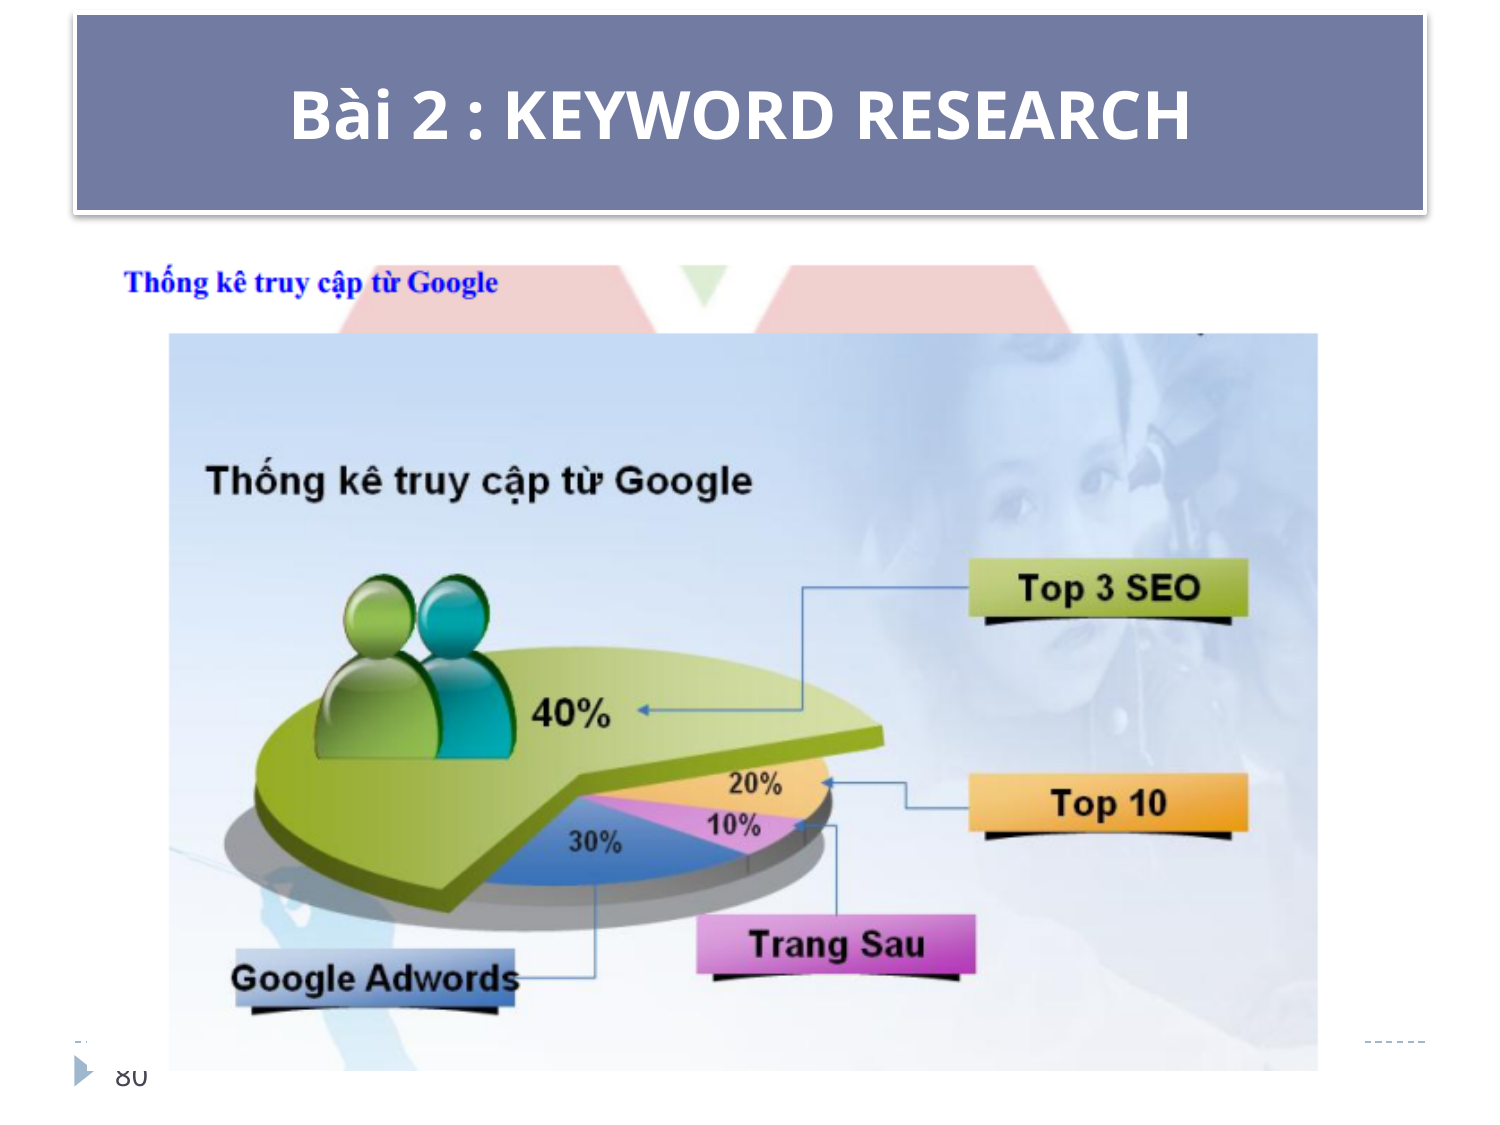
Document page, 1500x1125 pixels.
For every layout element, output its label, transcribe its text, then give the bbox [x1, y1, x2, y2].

list . . [75, 200, 1500, 1010]
picture [87, 262, 1363, 1071]
title Bài 2 : KEYWORD RESEARCH [75, 12, 1425, 200]
slide_number 80 [99, 1079, 425, 1110]
